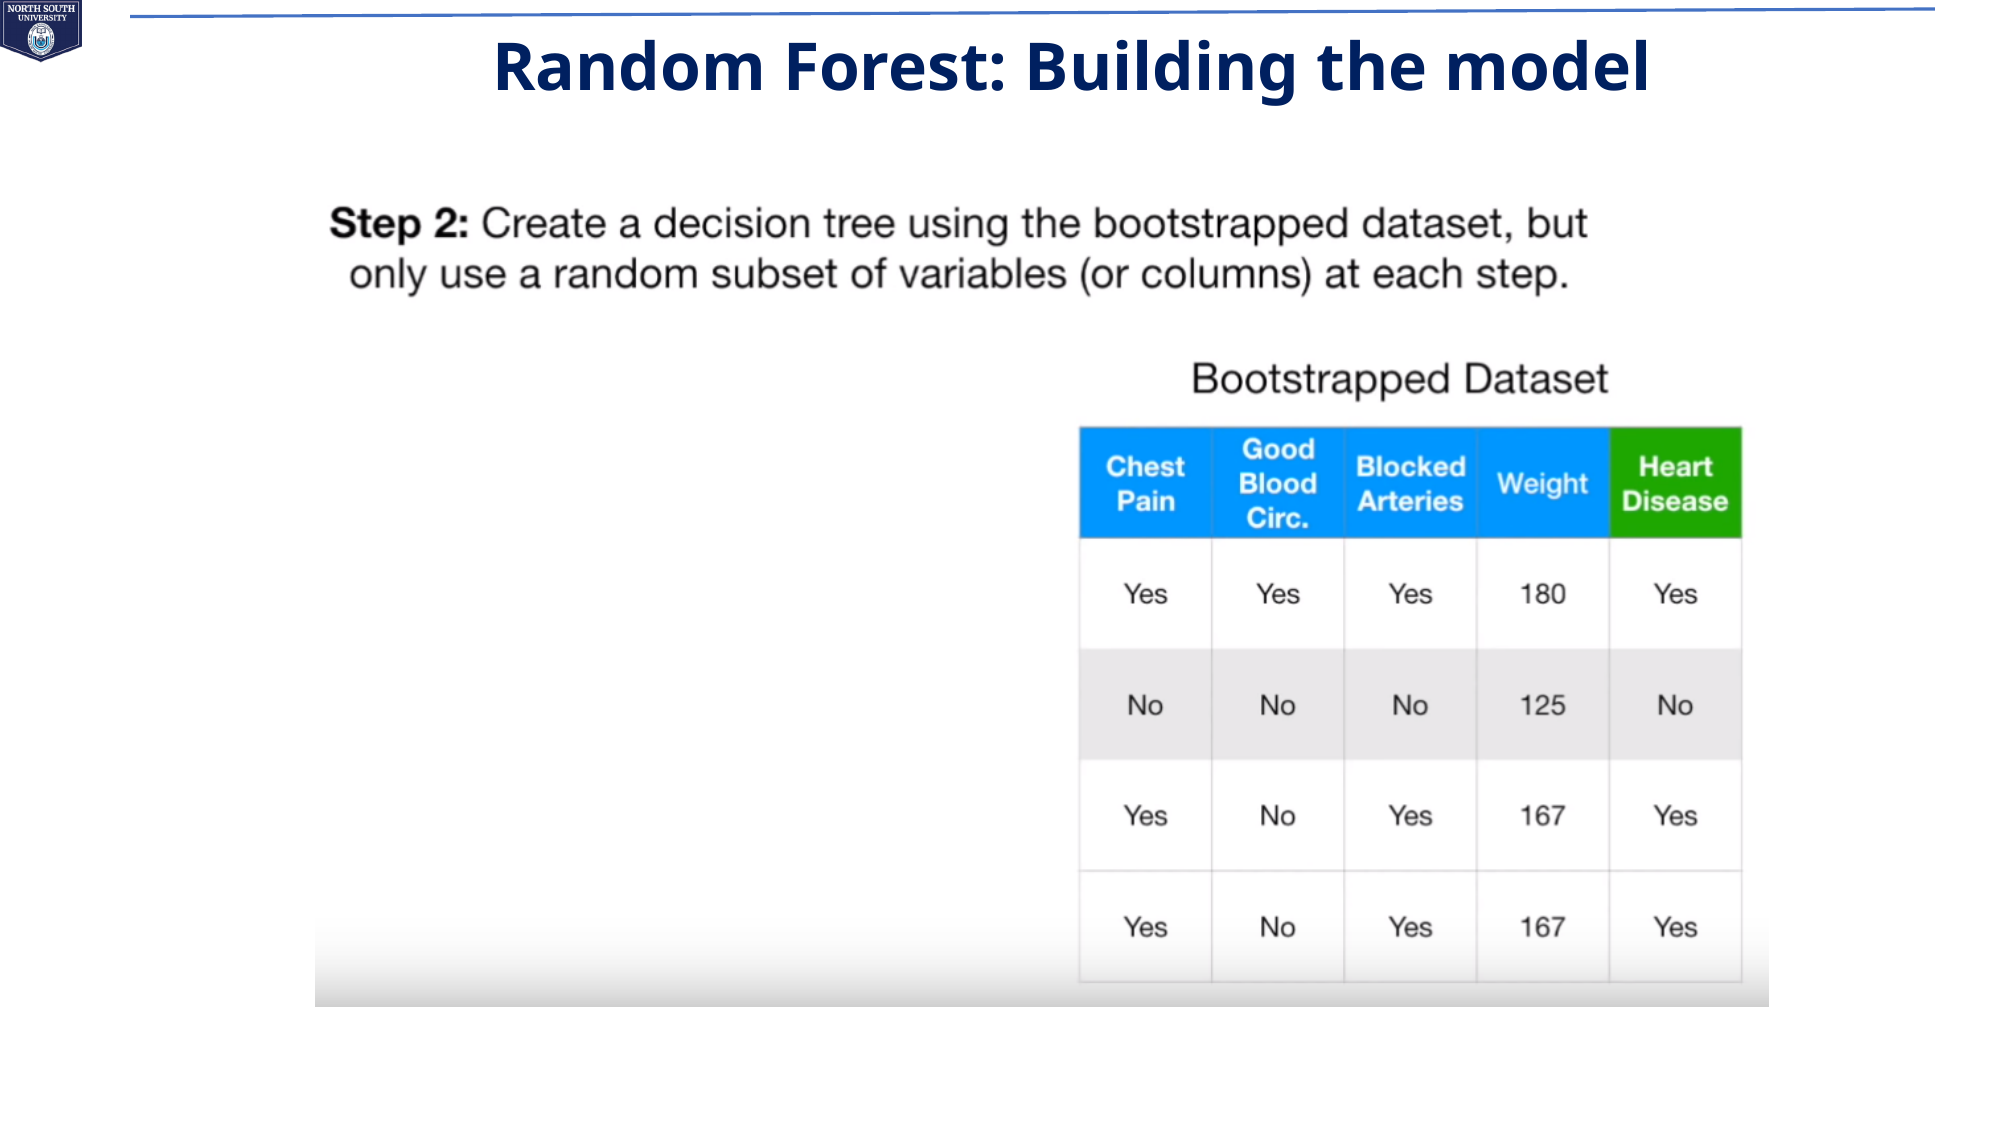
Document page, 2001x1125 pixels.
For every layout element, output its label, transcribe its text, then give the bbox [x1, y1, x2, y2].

picture [315, 191, 1769, 1007]
title Random Forest: Building the model [209, 25, 1935, 112]
picture [0, 0, 82, 65]
